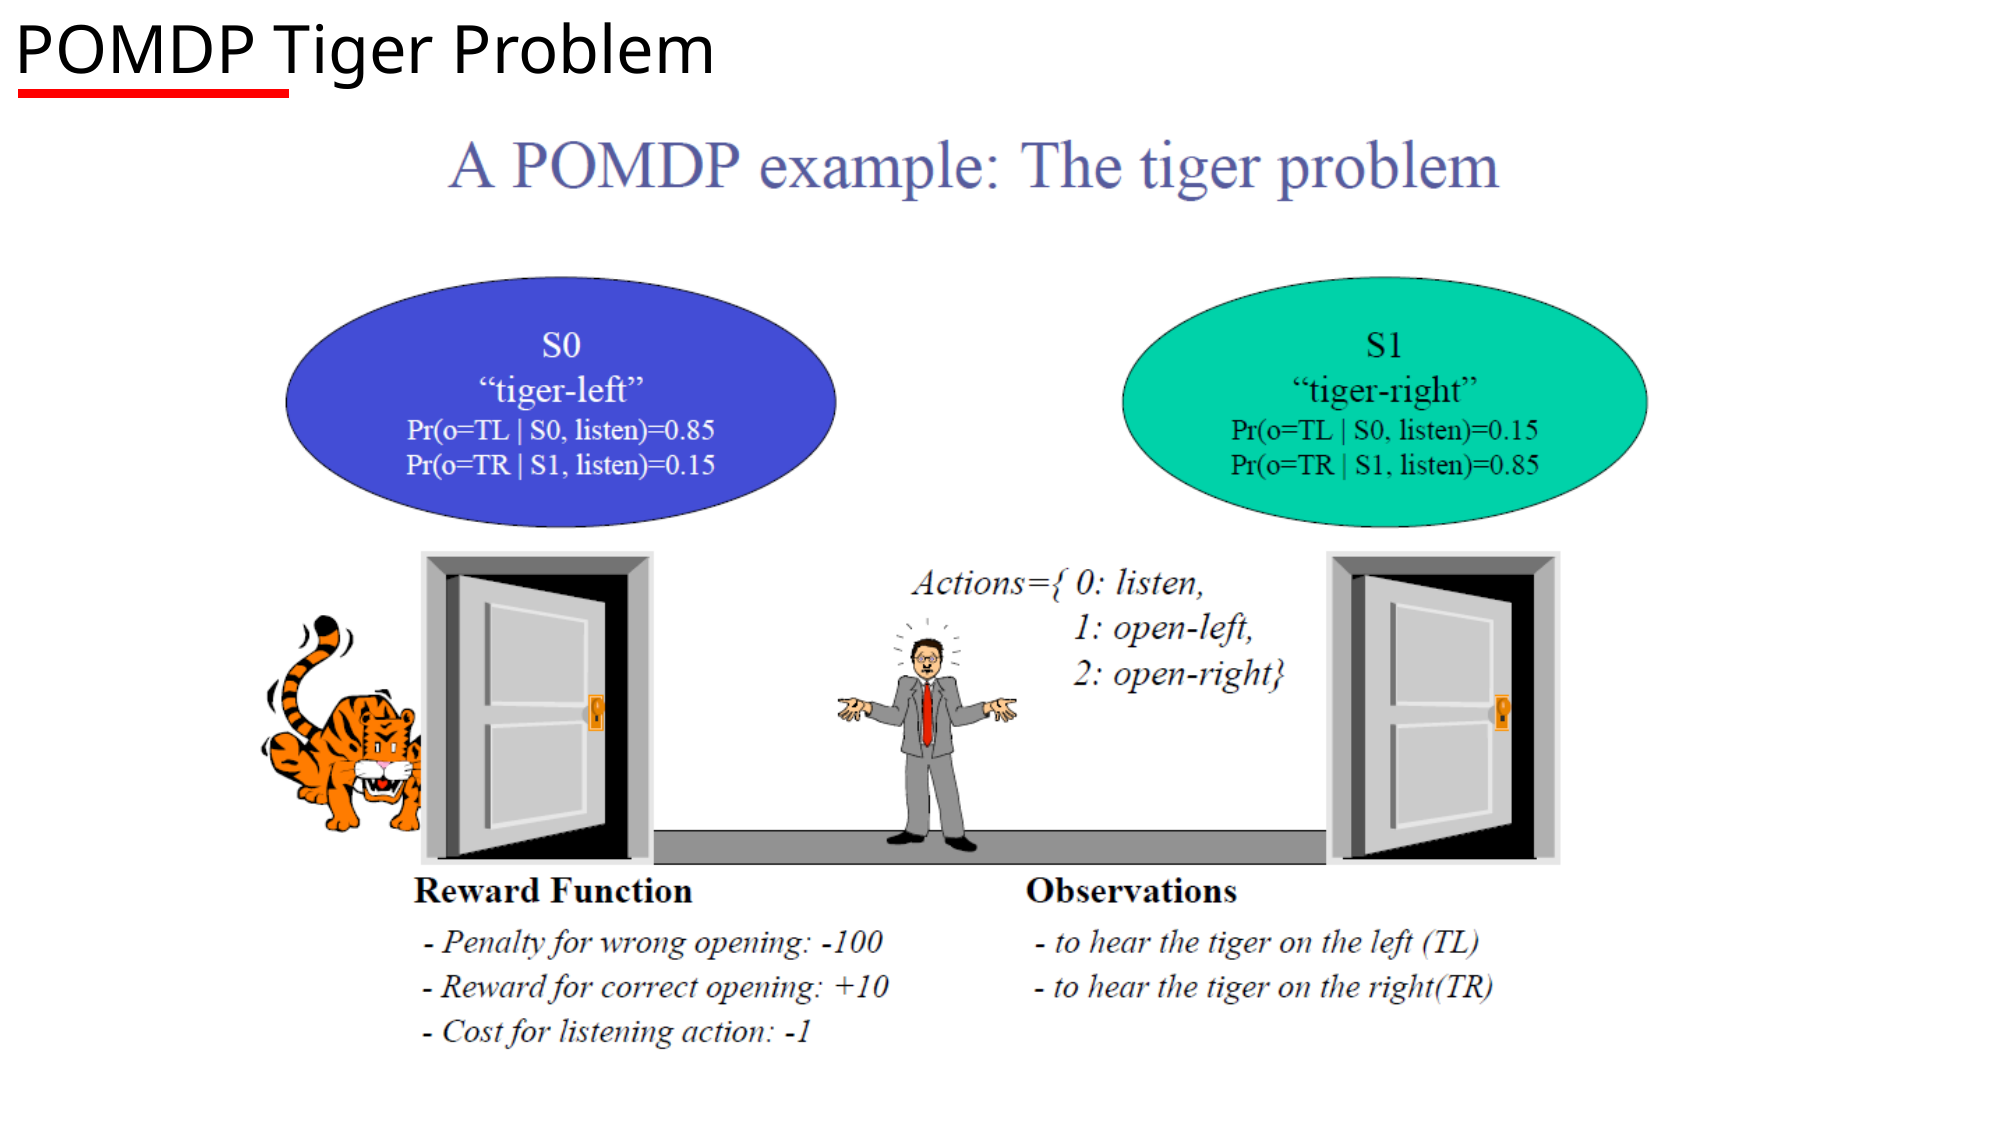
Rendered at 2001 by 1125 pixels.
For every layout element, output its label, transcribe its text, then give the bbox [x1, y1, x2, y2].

picture [244, 128, 1659, 1061]
text_box POMDP Tiger Problem [0, 0, 1129, 95]
